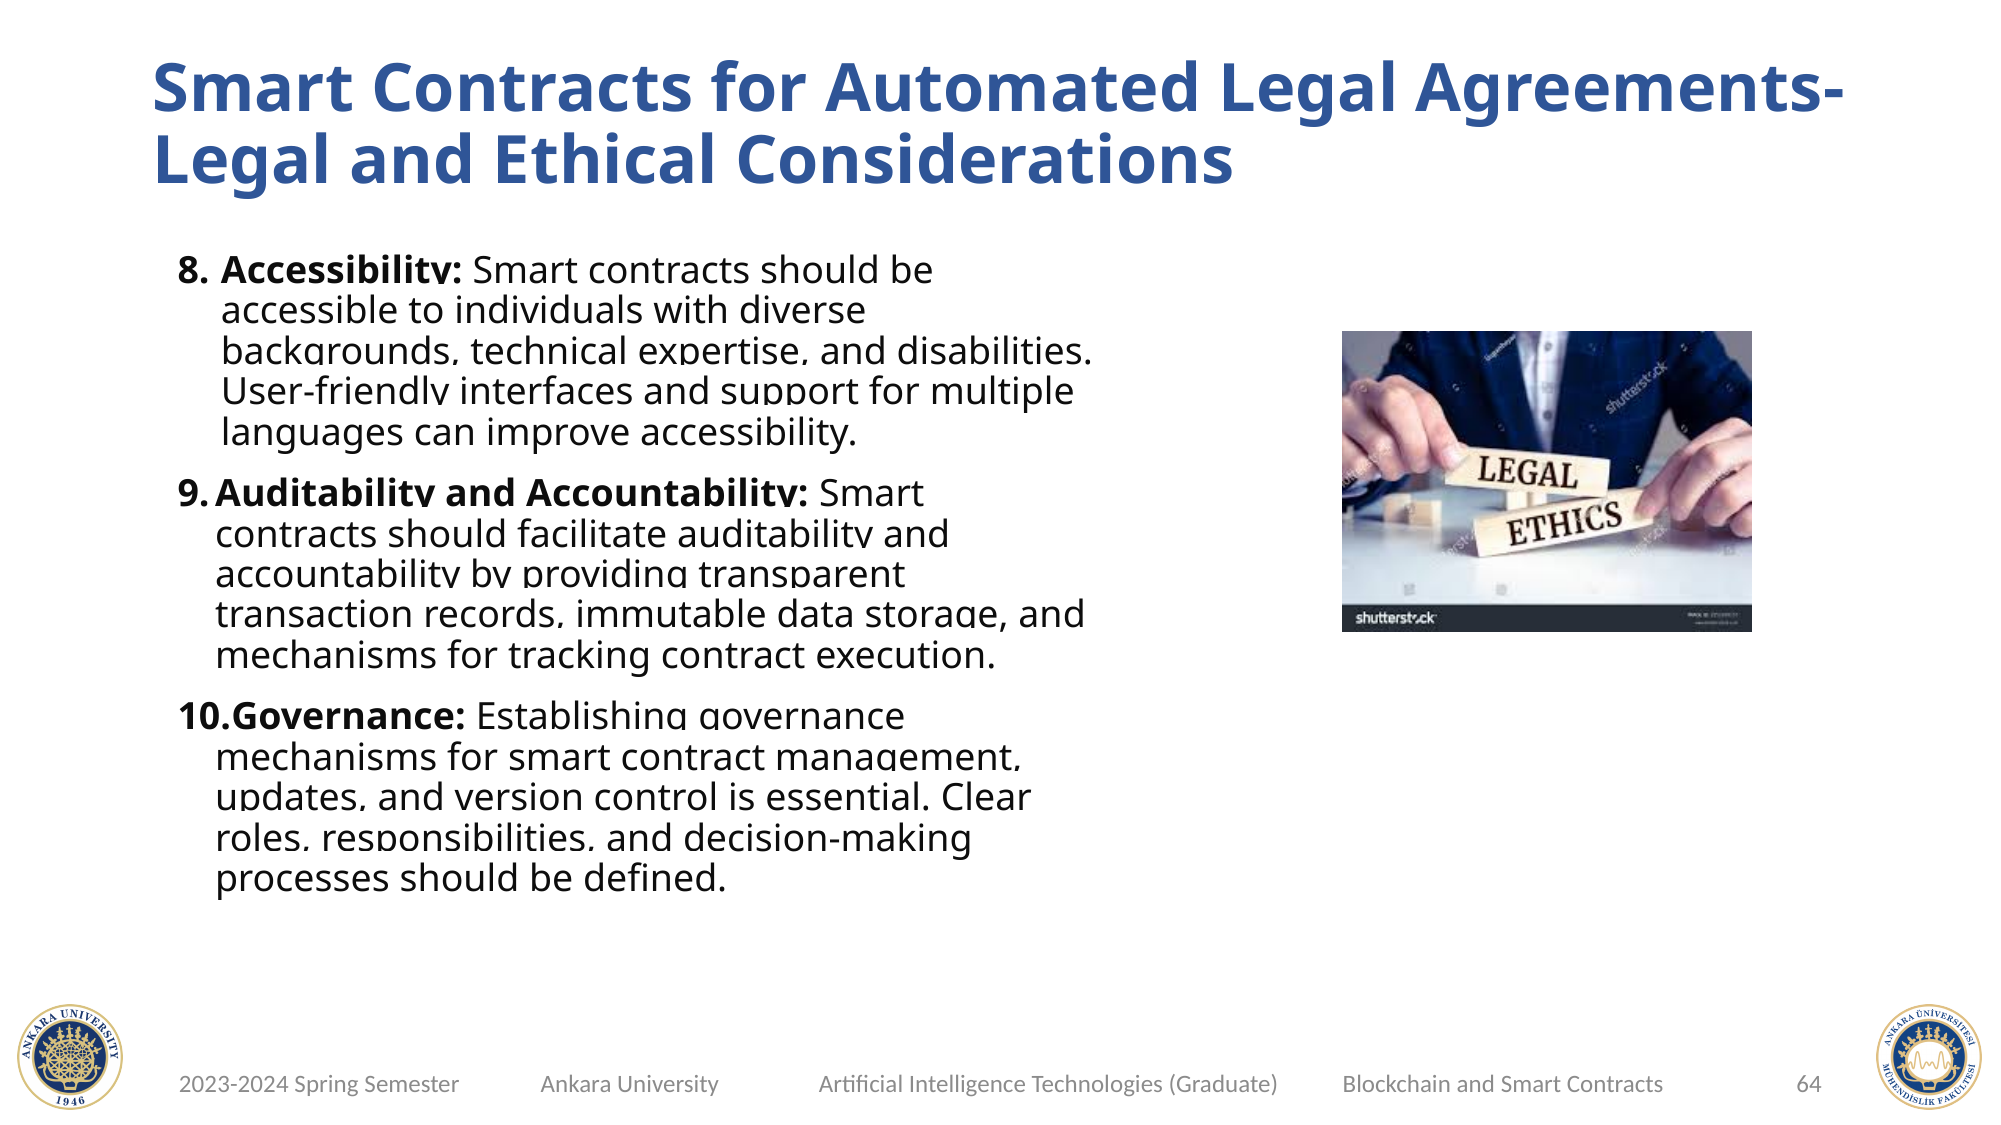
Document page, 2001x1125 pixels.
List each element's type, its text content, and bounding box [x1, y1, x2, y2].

picture [1876, 1004, 1982, 1110]
slide_number 64 [1751, 1052, 1837, 1113]
list Accessibility: Smart contracts should be accessible to individuals with diverse backgrounds, technical expertise, and disabilities. User-friendly interfaces and support for multiple languages can improve accessibility. Auditability and Accountability: Smart contracts should facilitate auditability and accountability by providing transparent transaction records, immutable data storage, and mechanisms for tracking contract execution. Governance: Establishing governance mechanisms for smart contract management, updates, and version control is essential. Clear roles, responsibilities, and decision-making processes should be defined. [162, 243, 1112, 1020]
title Smart Contracts for Automated Legal Agreements- Legal and Ethical Considerations [137, 59, 1863, 192]
picture [17, 1004, 123, 1110]
picture [1342, 331, 1752, 632]
